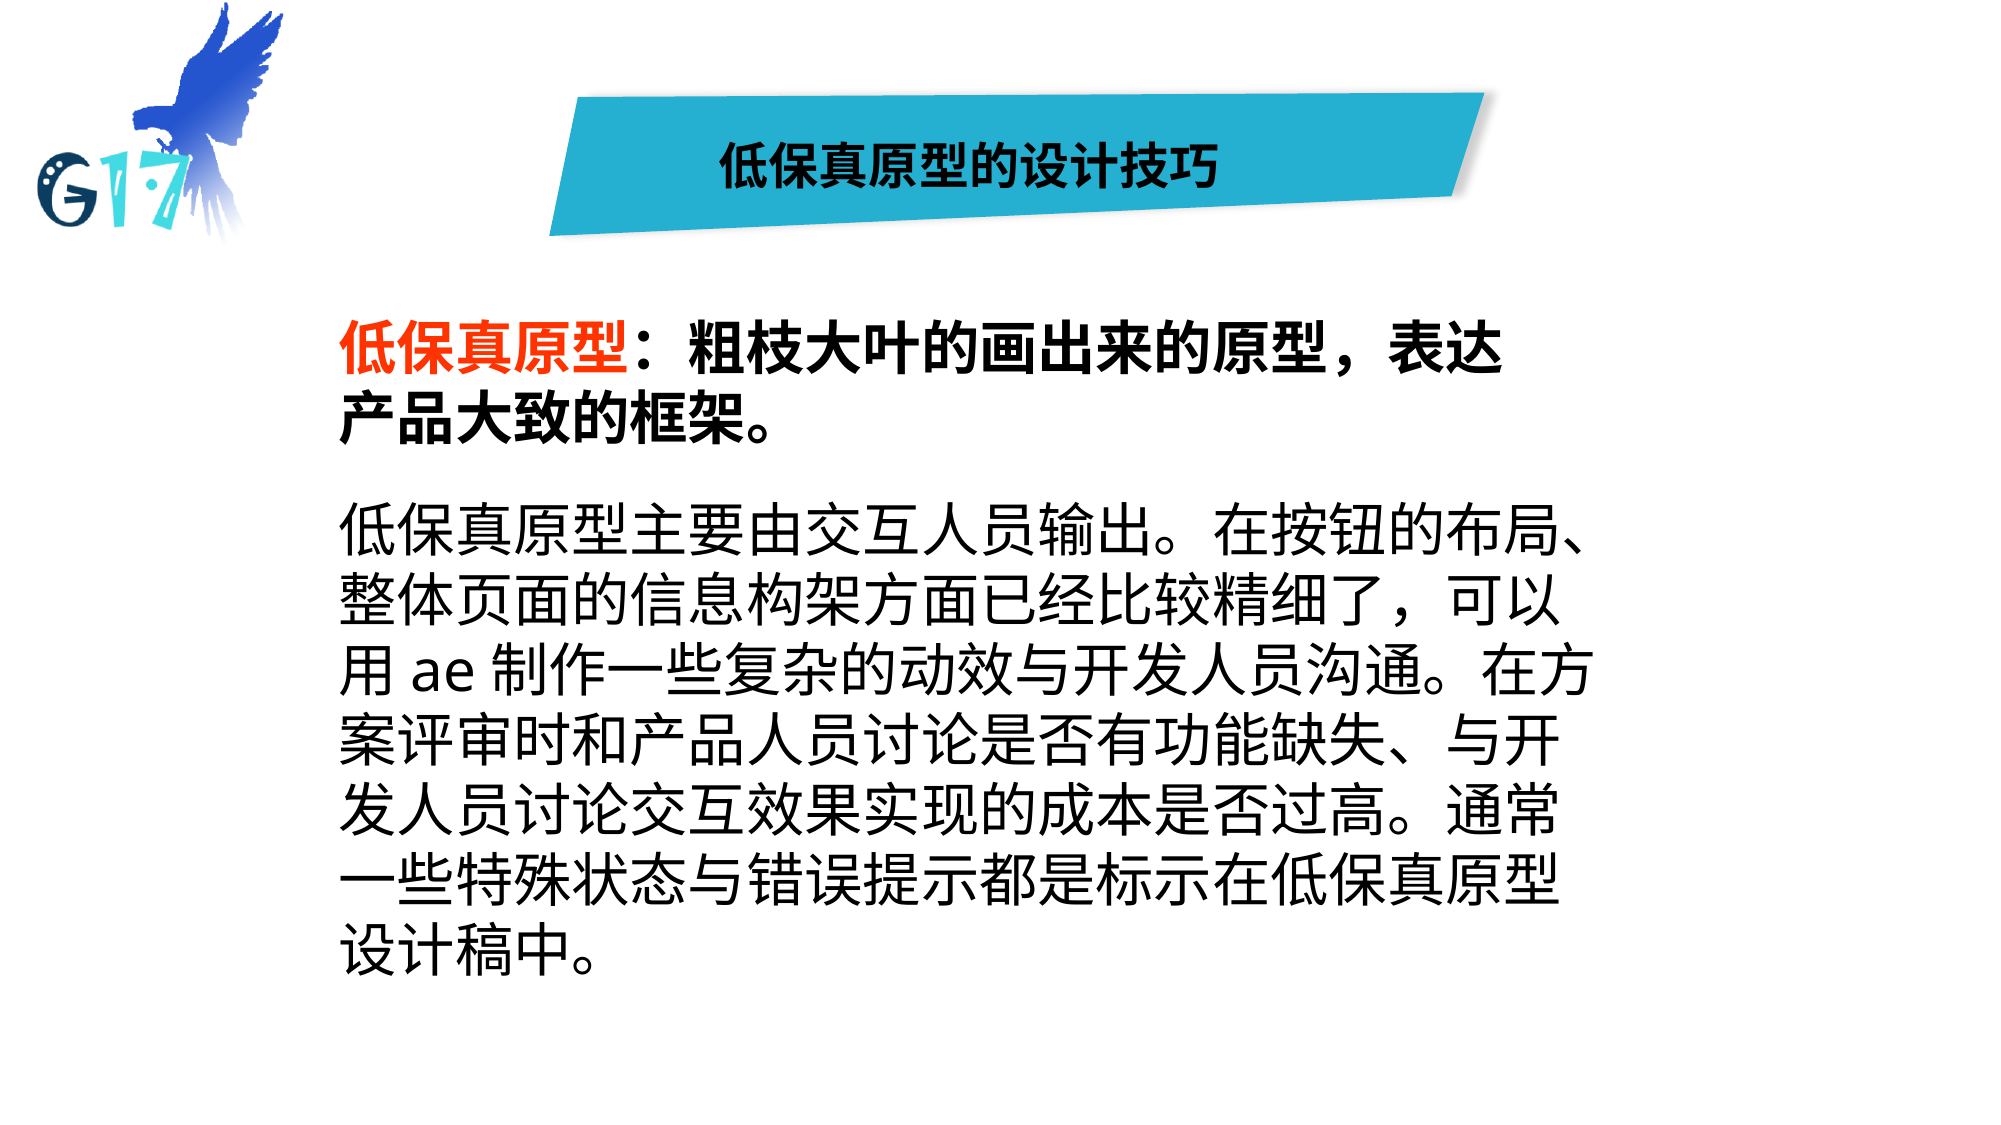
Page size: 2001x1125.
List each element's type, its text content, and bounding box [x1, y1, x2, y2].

text_box 低保真原型：粗枝大叶的画出来的原型，表达产品大致的框架。 [323, 303, 1568, 504]
picture [0, 0, 286, 250]
text_box 低保真原型的设计技巧 [704, 127, 1235, 203]
text_box 低保真原型主要由交互人员输出。在按钮的布局、整体页面的信息构架方面已经比较精细了，可以用ae制作一些复杂的动效与开发人员沟通。在方案评审时和产品人员讨论是否有功能缺失、与开发人员讨论交互效果实现的成本是否过高。通常一些特殊状态与错误提示都是标示在低保真原型设计稿中。 [323, 485, 1615, 991]
